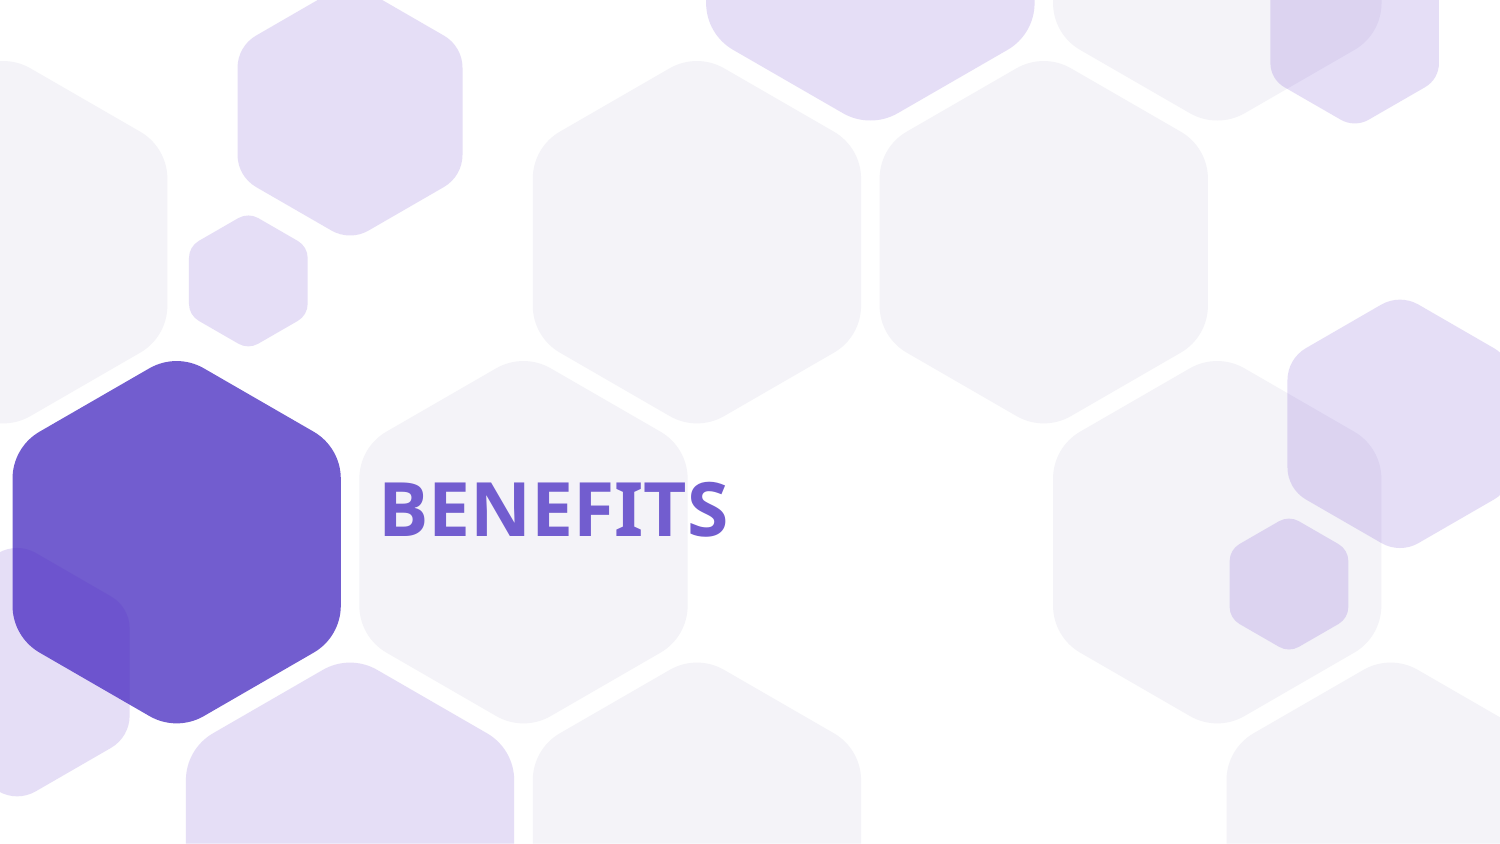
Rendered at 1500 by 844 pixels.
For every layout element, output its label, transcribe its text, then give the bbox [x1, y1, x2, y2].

title BENEFITS [378, 473, 1332, 552]
